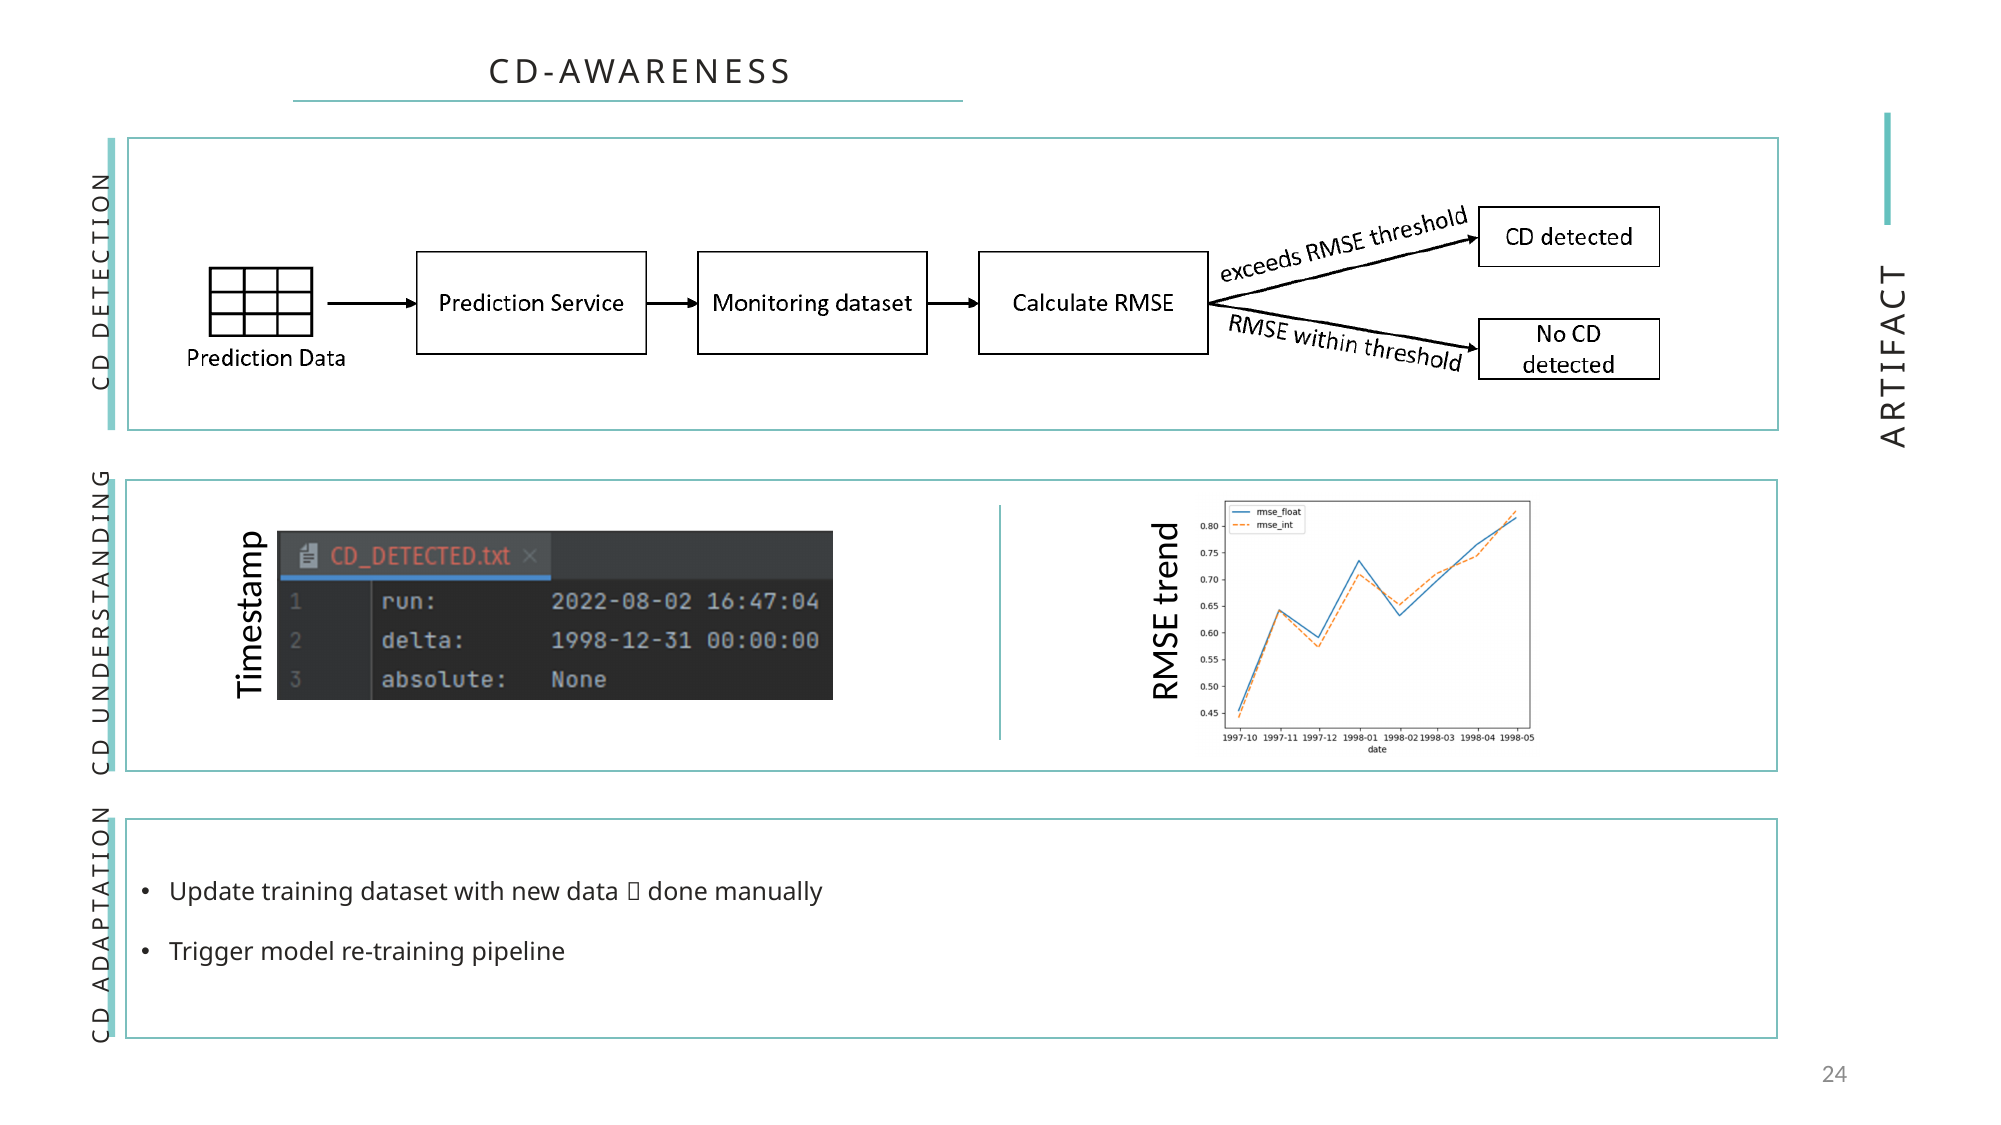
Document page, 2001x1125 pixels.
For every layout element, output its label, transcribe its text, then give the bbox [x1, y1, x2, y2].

text_box [127, 137, 1779, 431]
text_box CD-AWARENESS [258, 40, 1020, 91]
slide_number 24 [1412, 1042, 1863, 1103]
picture [177, 198, 1672, 389]
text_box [1861, 112, 1907, 930]
picture [1195, 492, 1540, 757]
text_box [125, 818, 1778, 1039]
text_box CD DETECTION [63, 123, 114, 442]
text_box CD UNDERSTANDING [63, 464, 114, 766]
text_box [125, 479, 1778, 772]
text_box CD ADAPTATION [63, 766, 114, 1085]
picture [277, 530, 834, 700]
